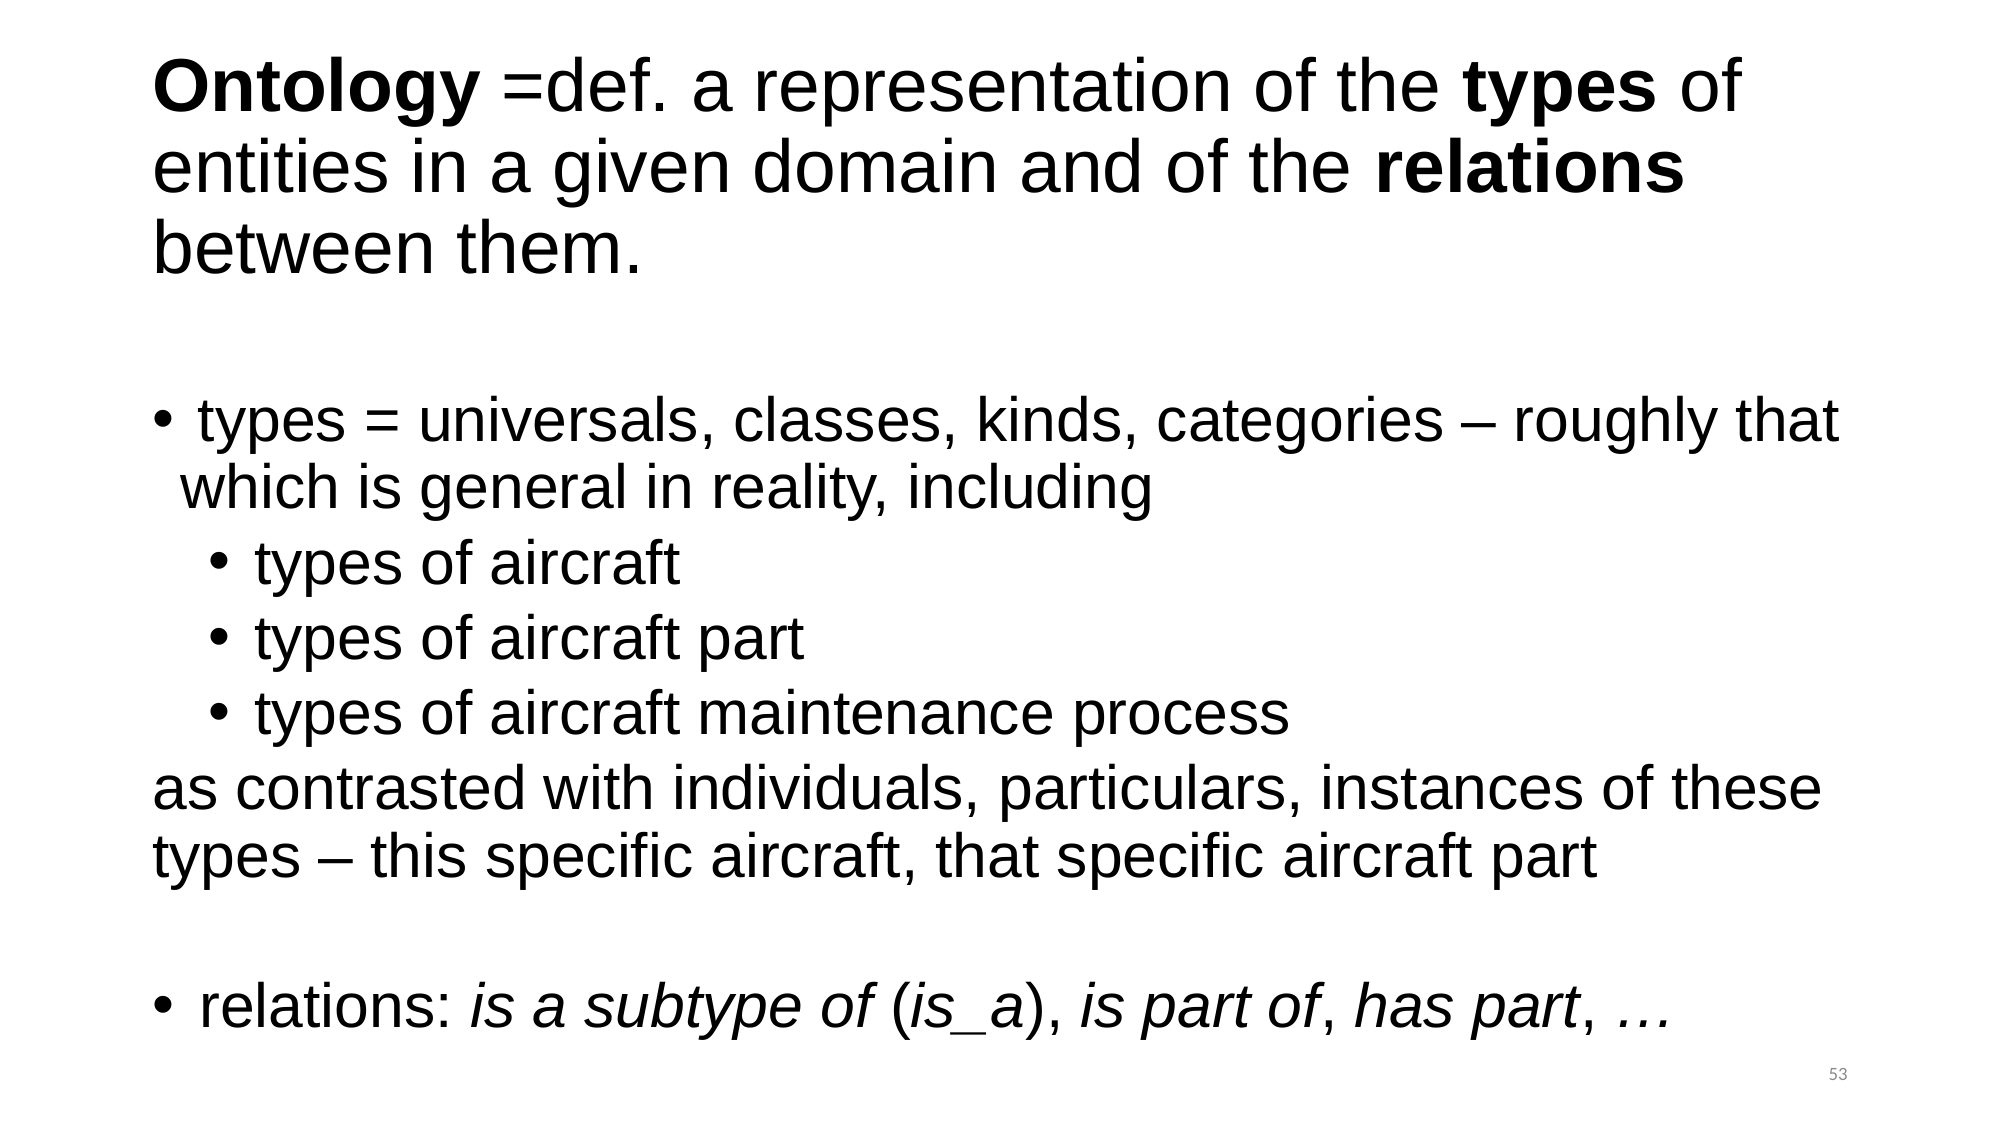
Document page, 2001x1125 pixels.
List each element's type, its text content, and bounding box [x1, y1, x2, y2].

list types = universals, classes, kinds, categories – roughly that which is general in reality, including types of aircraft types of aircraft part types of aircraft maintenance process as contrasted with individuals, particulars, instances of these types – this specific aircraft, that specific aircraft part relations: is a subtype of (is_a), is part of, has part, … [137, 380, 1863, 1125]
title Ontology =def. a representation of the types of entities in a given domain and of the relations between them. [137, 59, 1863, 278]
slide_number 53 [1412, 1042, 1863, 1103]
